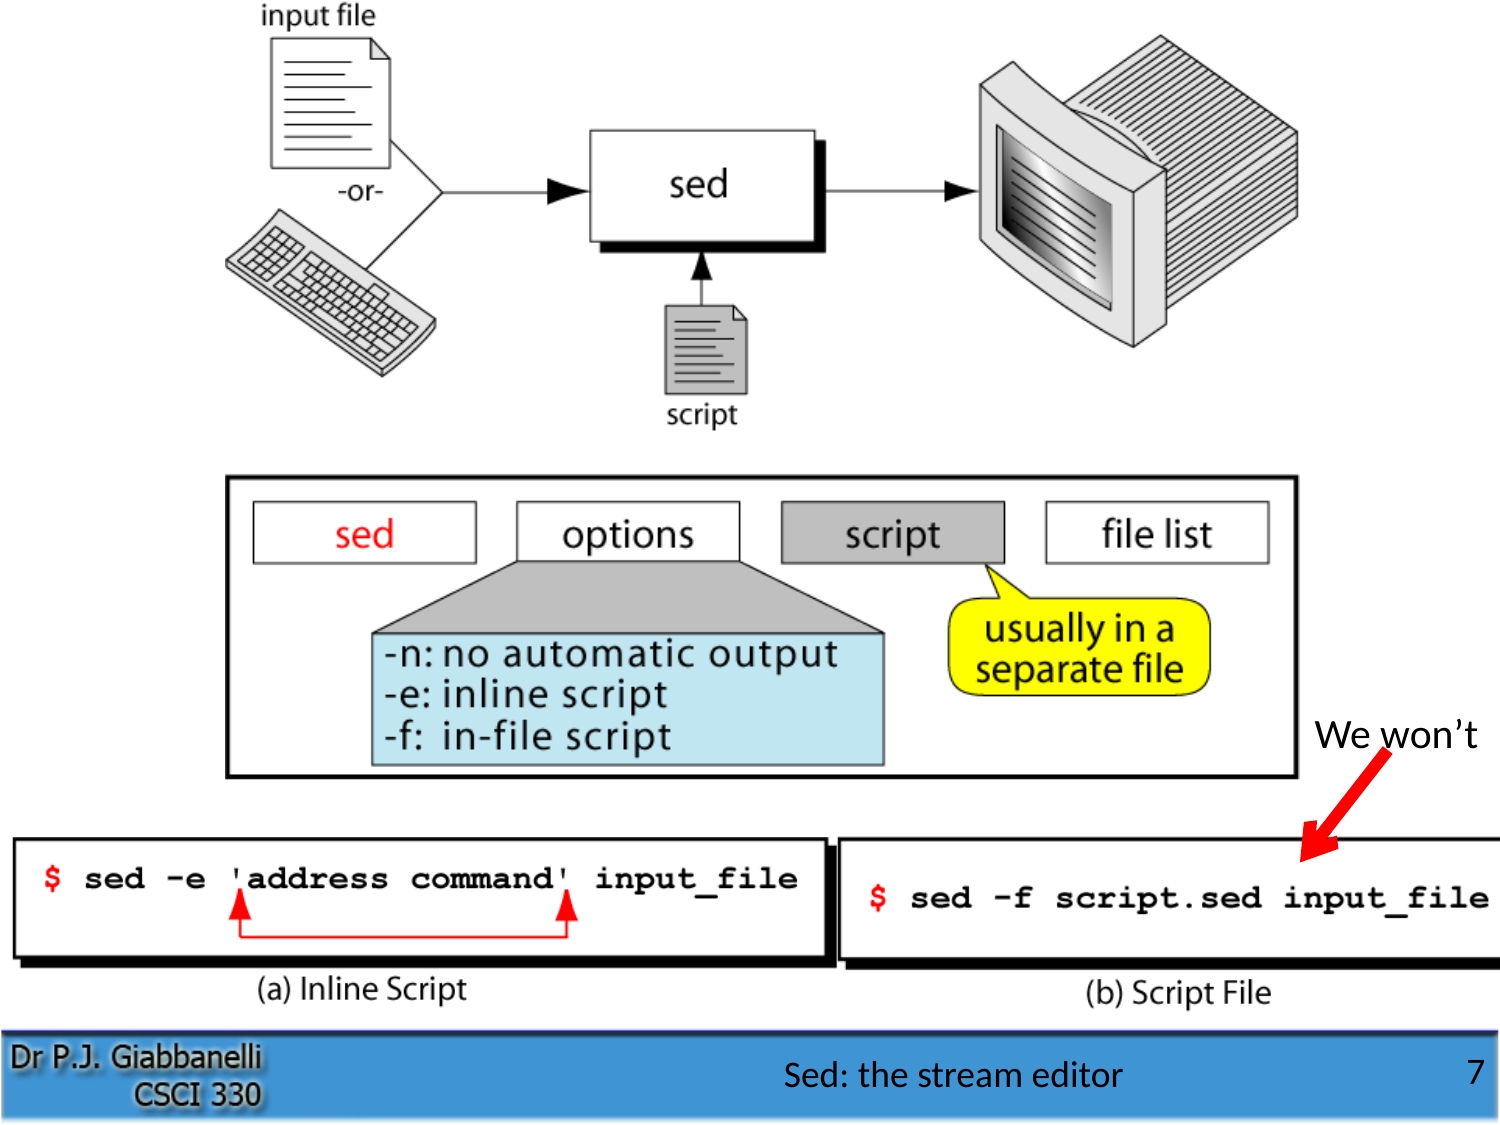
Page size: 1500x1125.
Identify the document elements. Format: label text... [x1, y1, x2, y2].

picture [0, 1026, 1500, 1125]
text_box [1287, 762, 1401, 851]
picture [12, 829, 1500, 1022]
text_box We won’t [1304, 699, 1500, 765]
picture [224, 0, 1300, 781]
